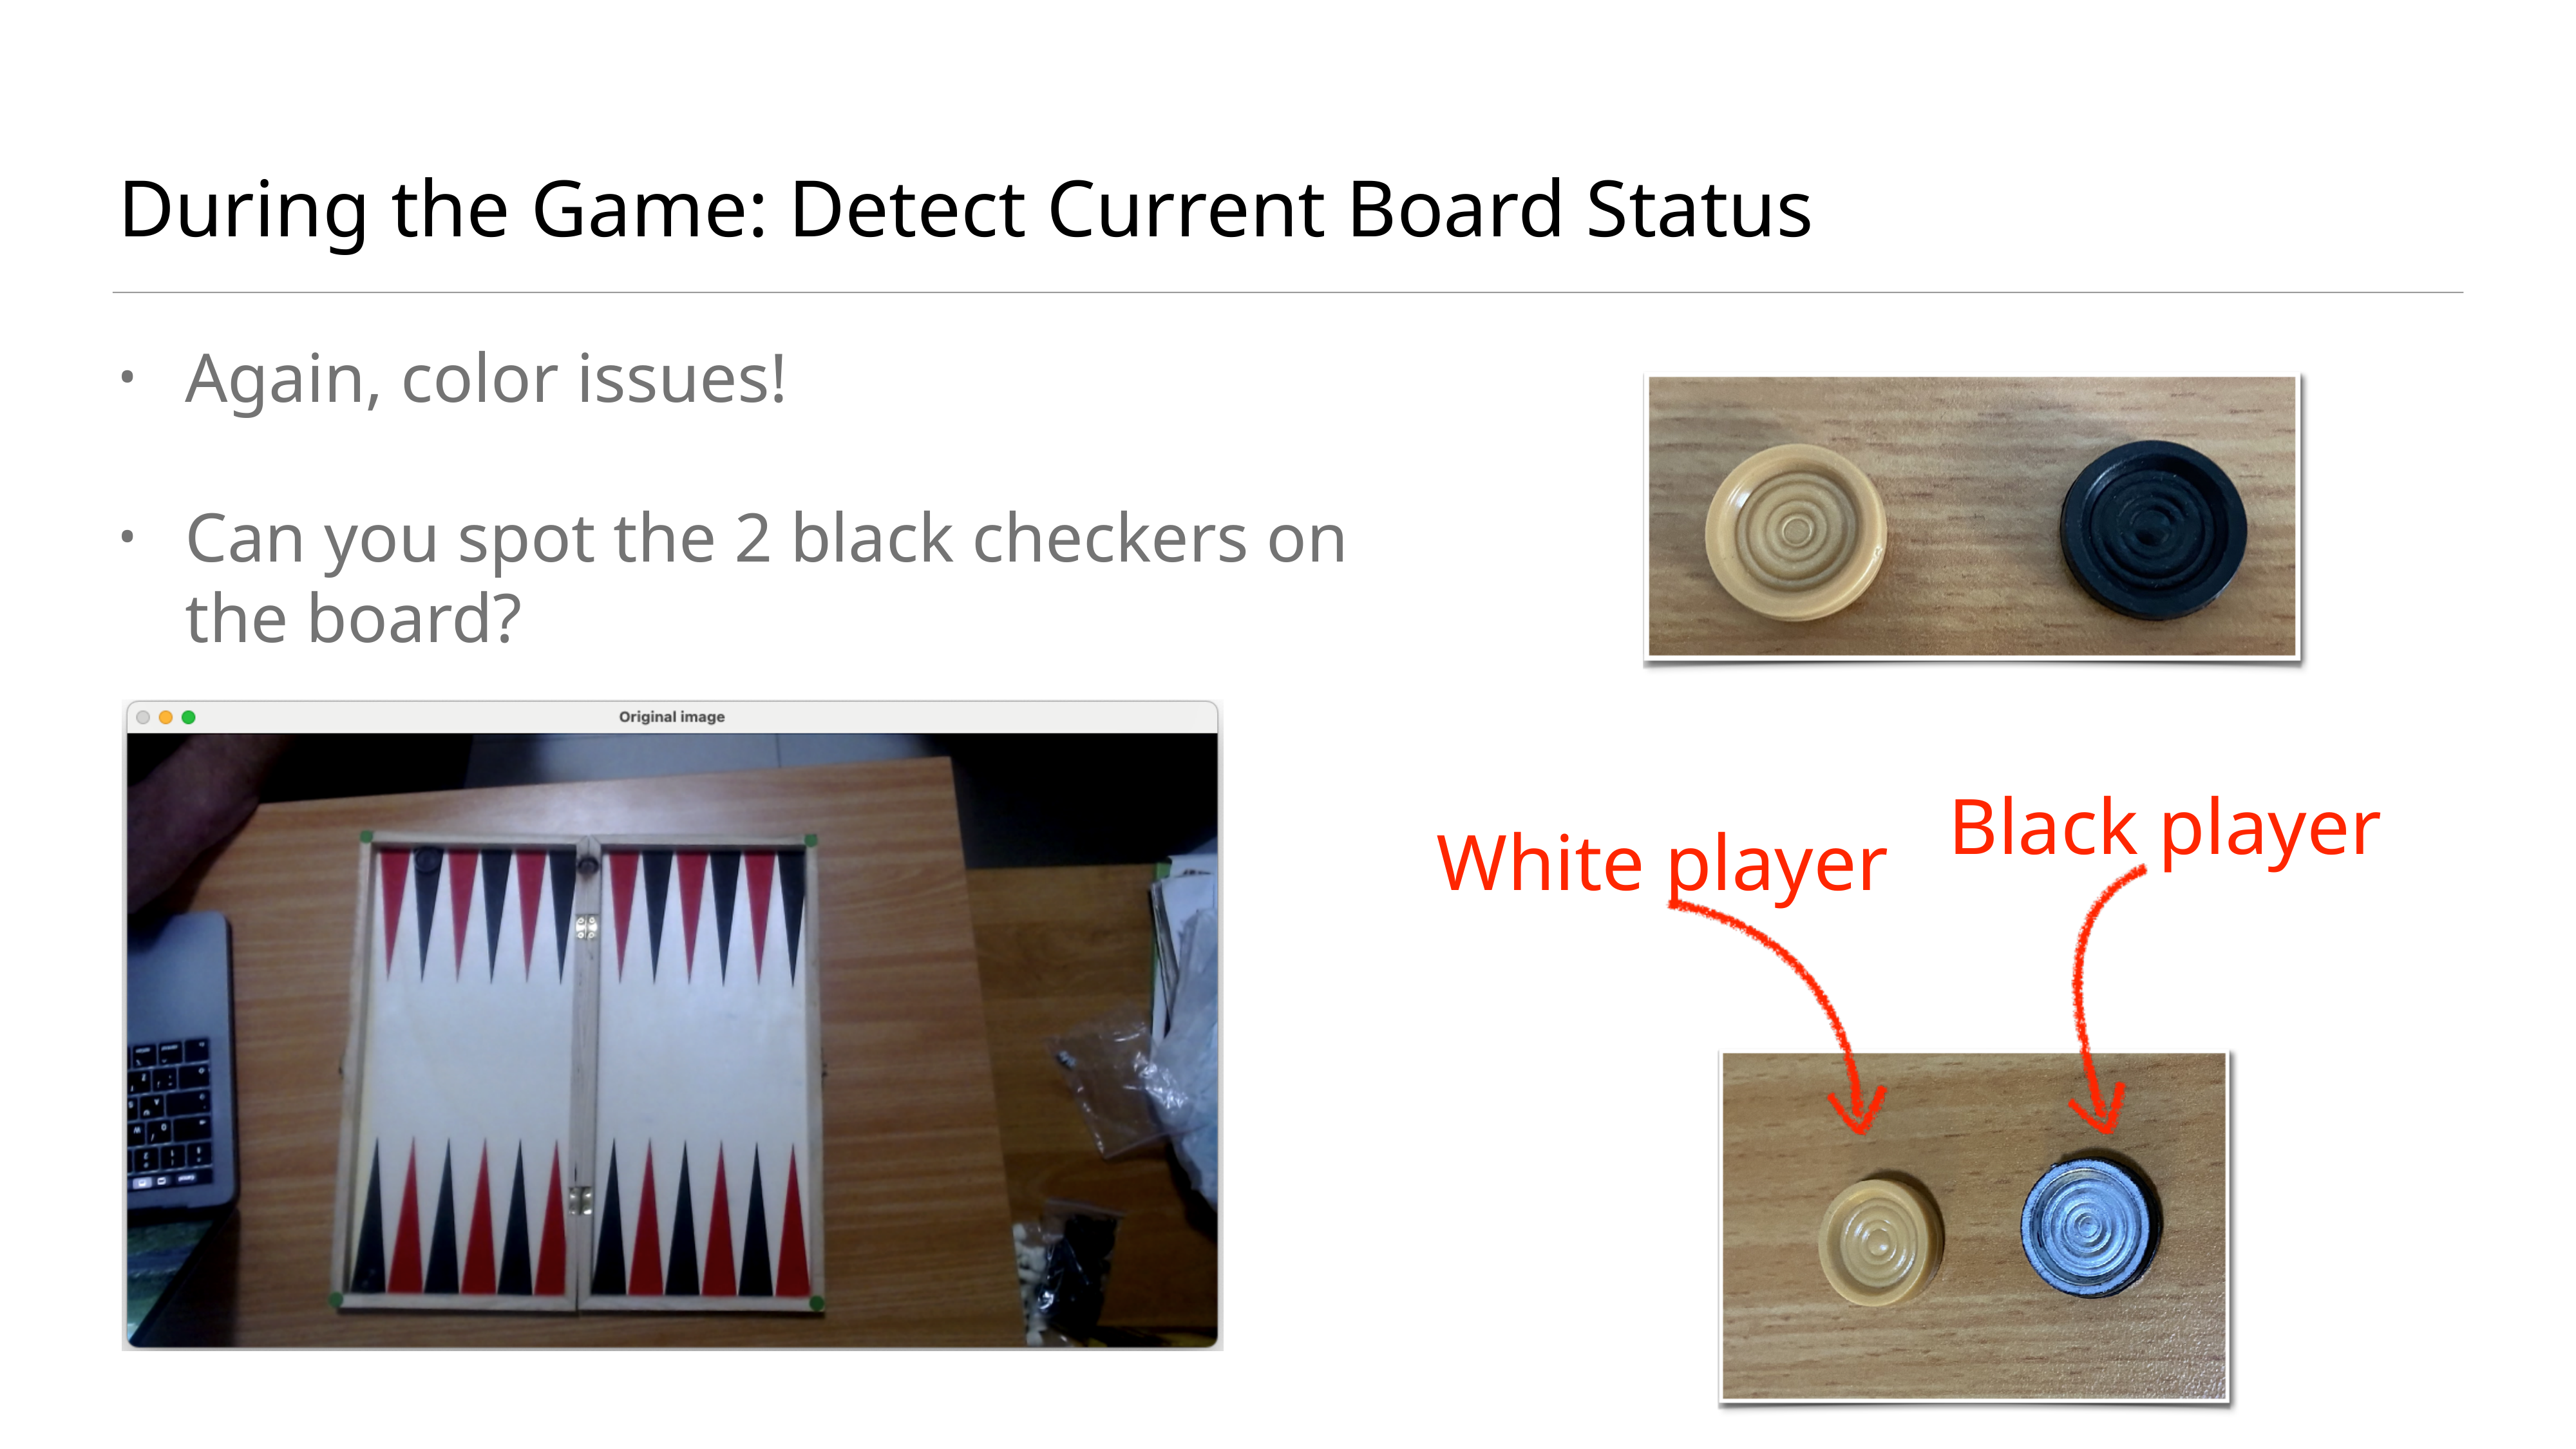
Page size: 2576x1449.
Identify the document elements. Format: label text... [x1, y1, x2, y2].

text_box Black player [1943, 726, 2434, 875]
picture [1643, 371, 2303, 670]
list Again, color issues! Can you spot the 2 black checkers on the board? [112, 329, 2463, 1321]
title During the Game: Detect Current Board Status [112, 49, 2463, 258]
text_box White player [1431, 762, 1922, 911]
picture [1661, 862, 2231, 1411]
picture [121, 699, 1224, 1351]
